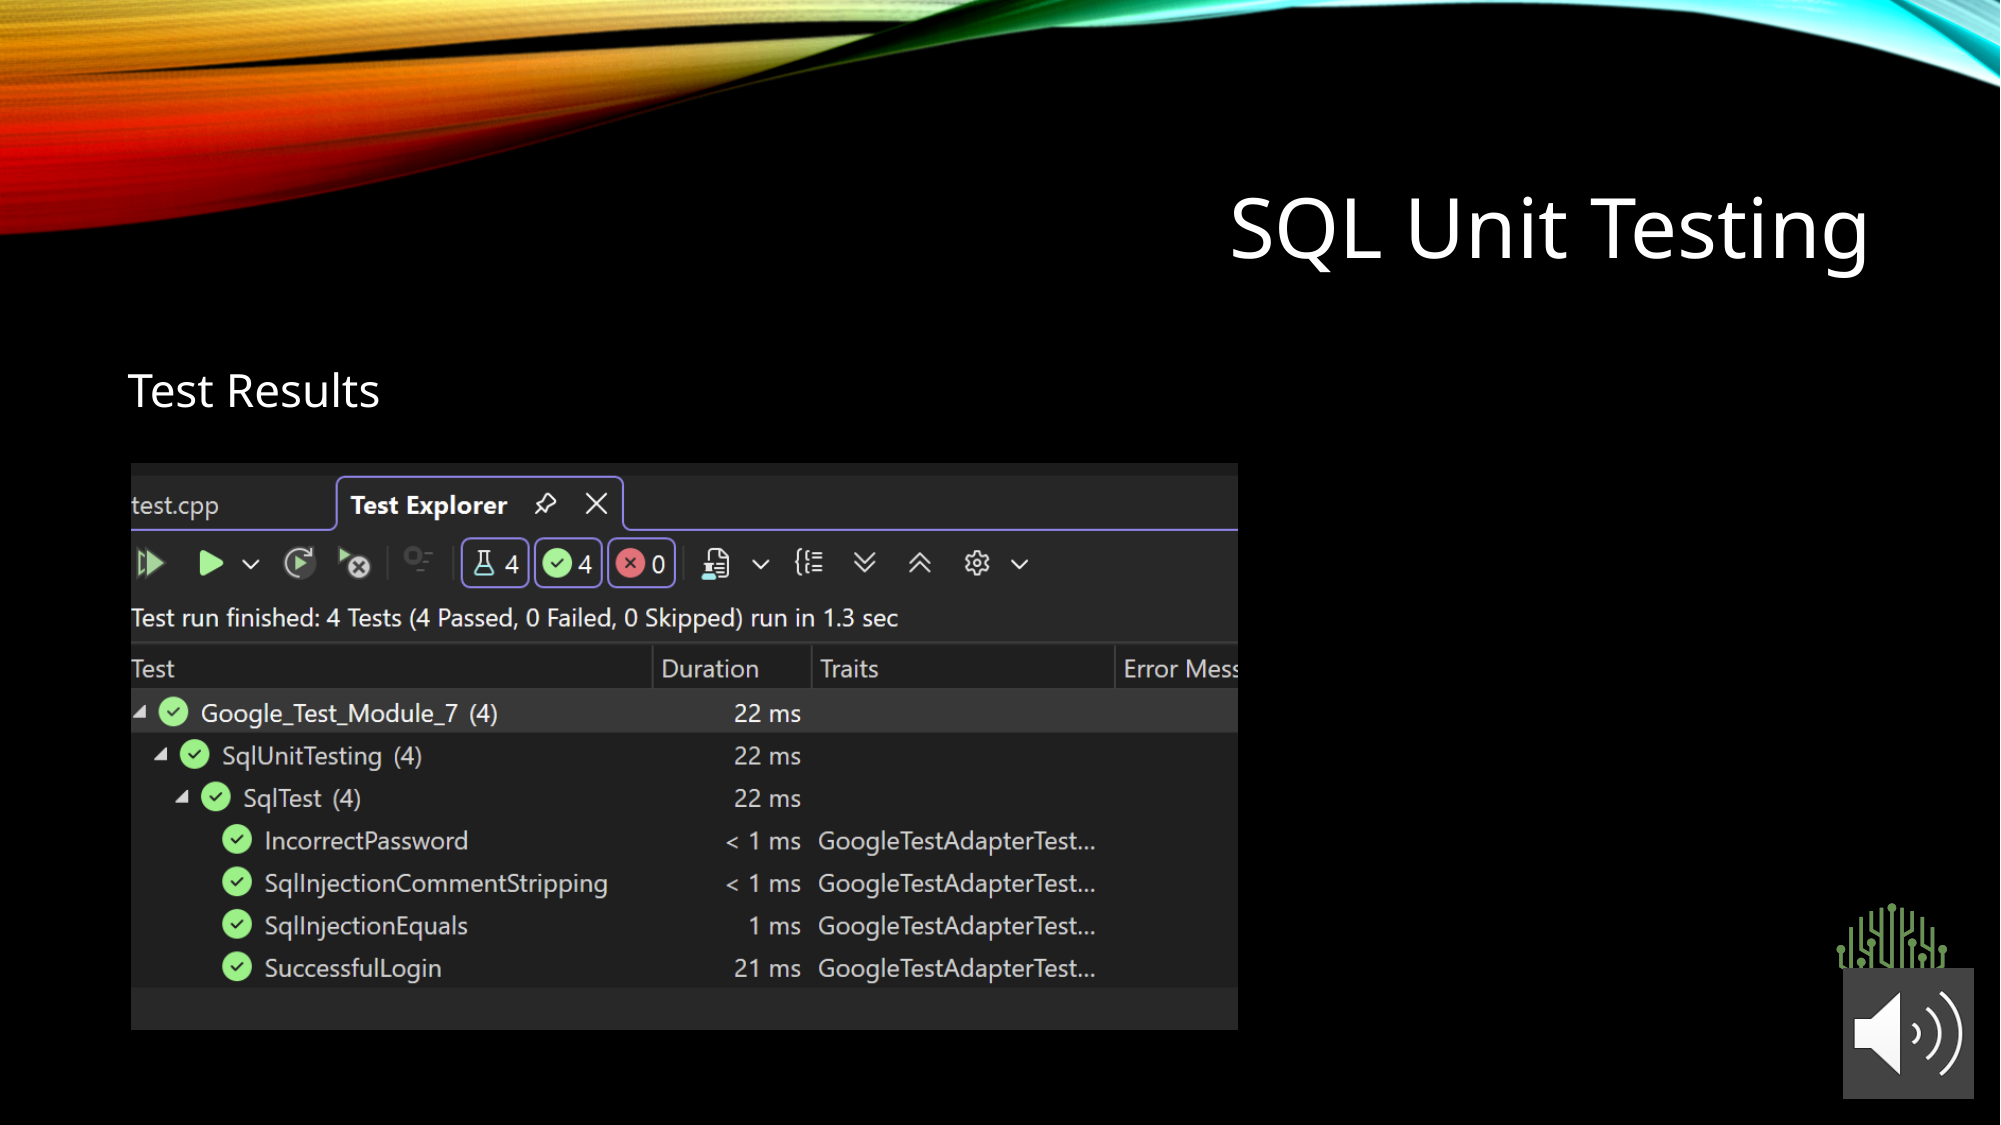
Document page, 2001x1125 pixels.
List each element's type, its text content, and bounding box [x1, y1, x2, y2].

list Test Results [112, 360, 1888, 1021]
title SQL Unit Testing [474, 125, 1888, 338]
picture [1817, 892, 1976, 1101]
picture [0, 0, 2000, 237]
picture [131, 463, 1238, 1030]
